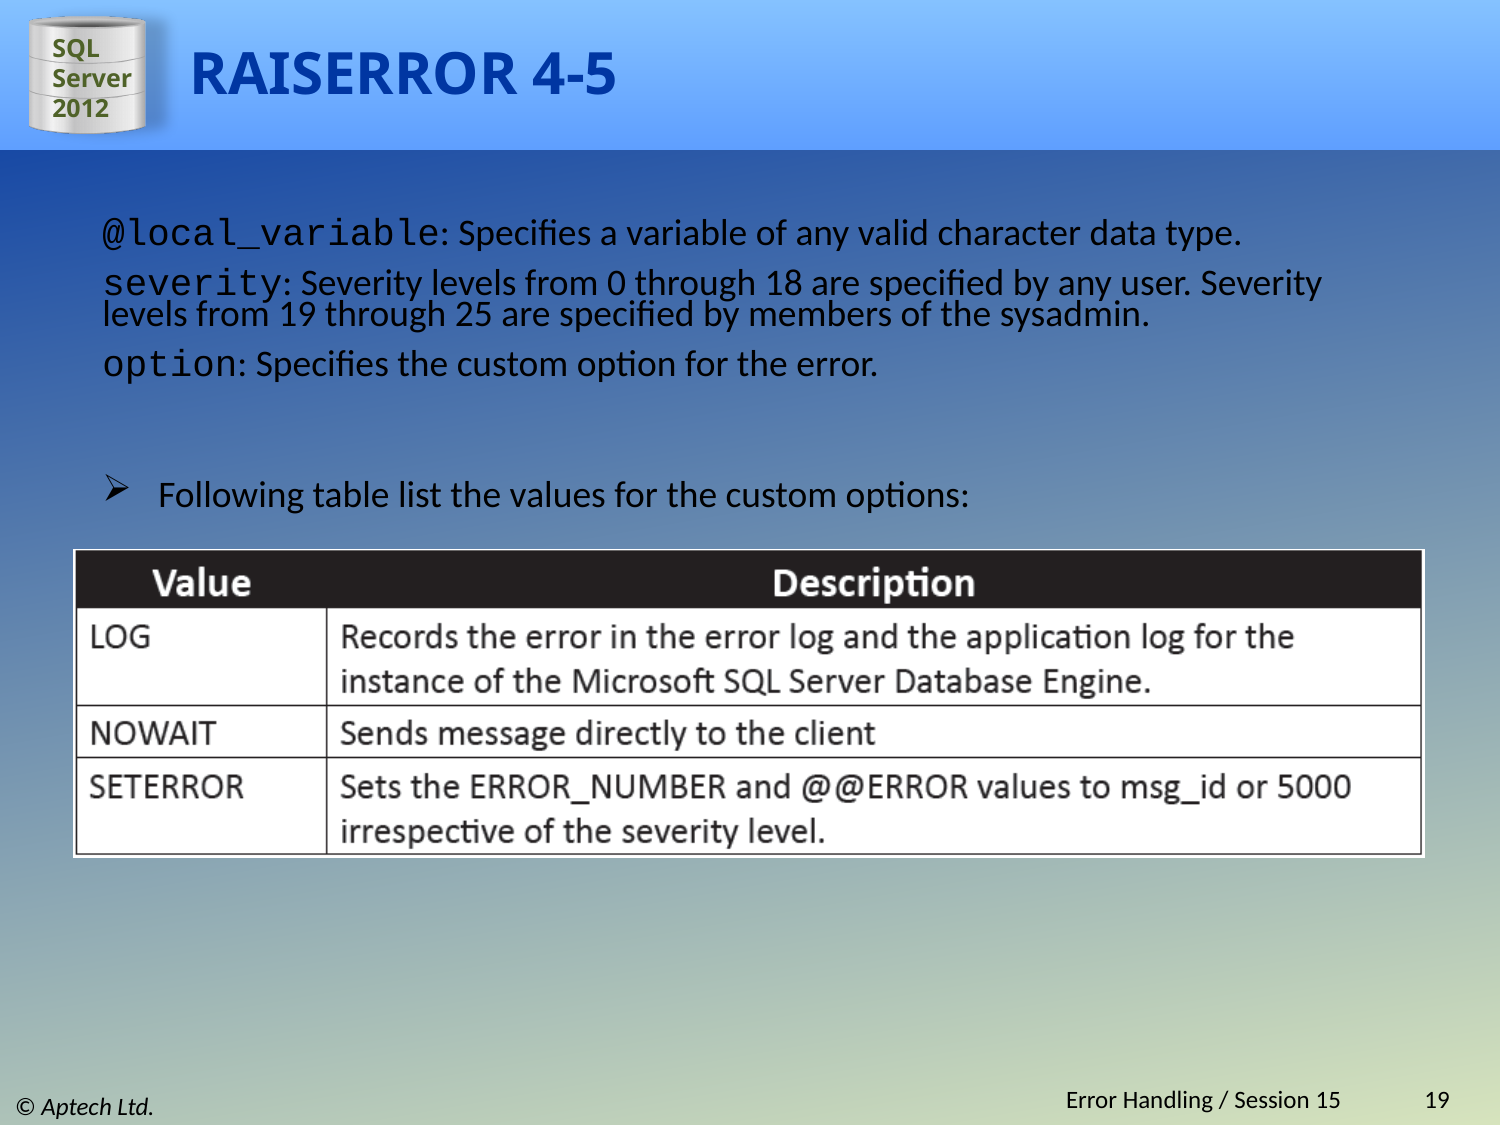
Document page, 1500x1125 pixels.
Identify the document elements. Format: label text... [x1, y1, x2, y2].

picture [73, 549, 1426, 859]
text_box @local_variable: Specifies a variable of any valid character data type. severity: Severity levels from 0 through 18 are specified by any user. Severity levels from 19 through 25 are specified by members of the sysadmin. option: Specifies the custom option for the error. [87, 212, 1375, 391]
title RAISERROR 4-5 [174, 37, 1426, 106]
picture [24, 0, 150, 150]
text_box Following table list the values for the custom options: [87, 462, 1313, 523]
footer Error Handling / Session 15 [375, 1084, 1363, 1113]
slide_number 19 [1363, 1084, 1465, 1113]
